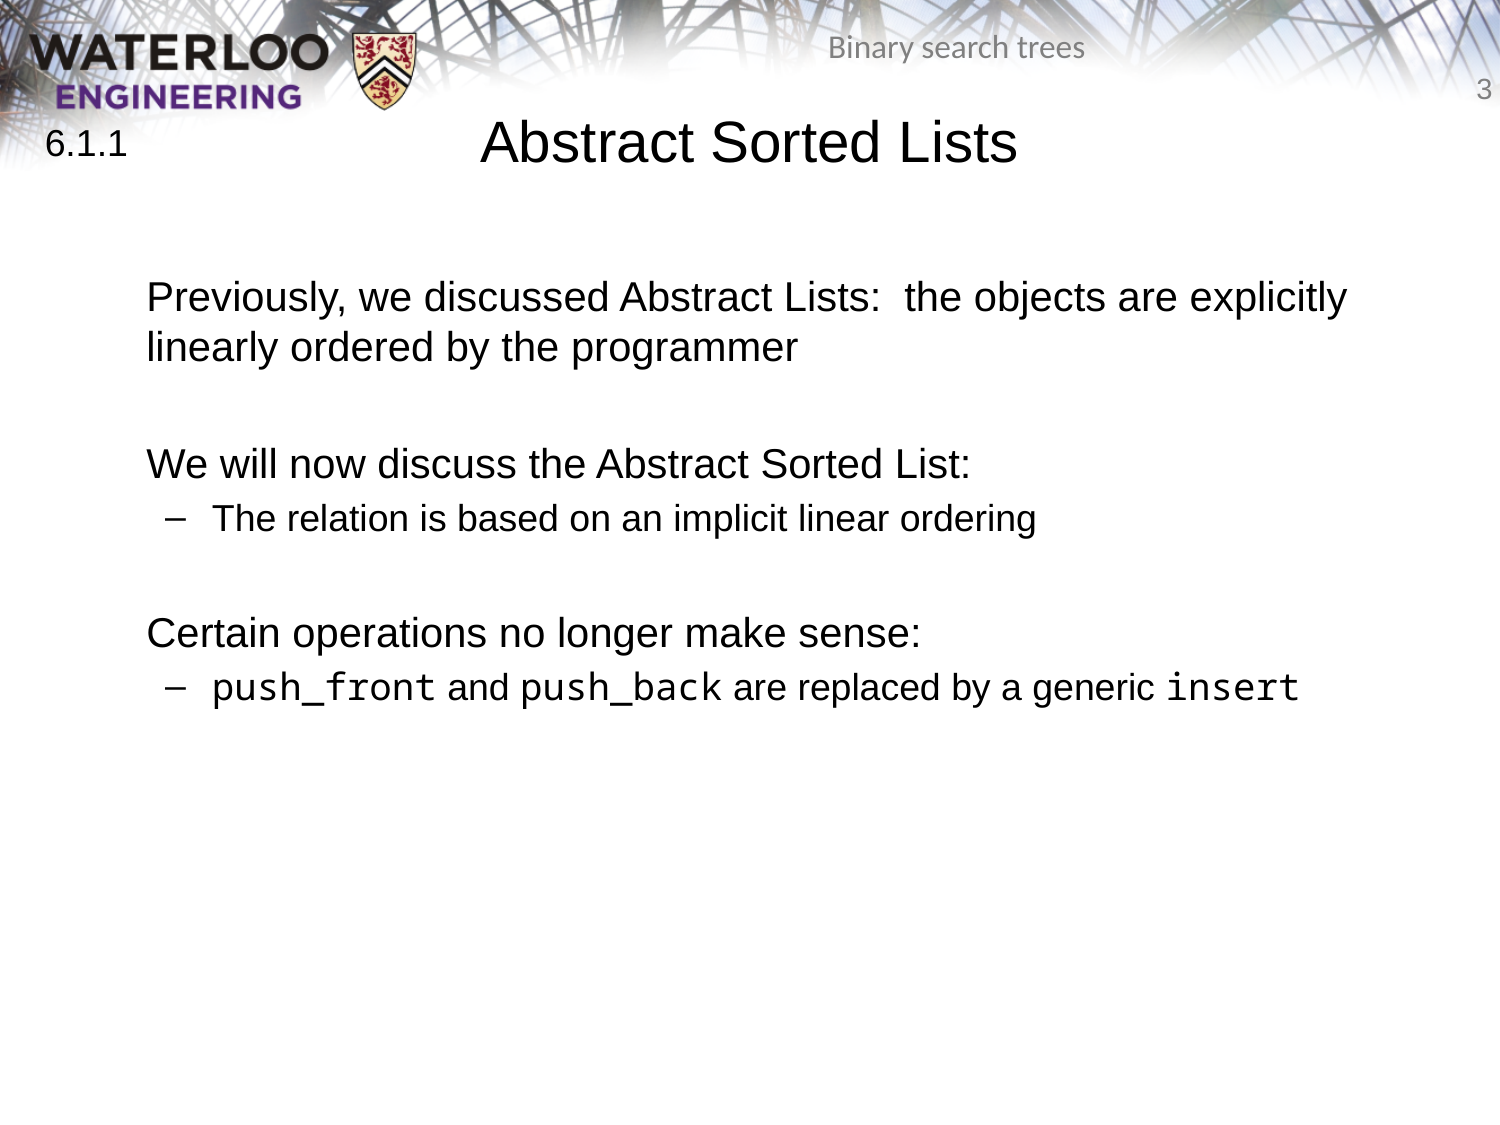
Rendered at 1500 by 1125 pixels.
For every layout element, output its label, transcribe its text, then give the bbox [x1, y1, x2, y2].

title Abstract Sorted Lists [74, 44, 1426, 233]
list Previously, we discussed Abstract Lists: the objects are explicitly linearly ordered by the programmer We will now discuss the Abstract Sorted List: The relation is based on an implicit linear ordering Certain operations no longer make sense: push_front and push_back are replaced by a generic insert [74, 262, 1426, 1006]
picture [0, 0, 1500, 1125]
text_box 6.1.1 [30, 111, 144, 172]
